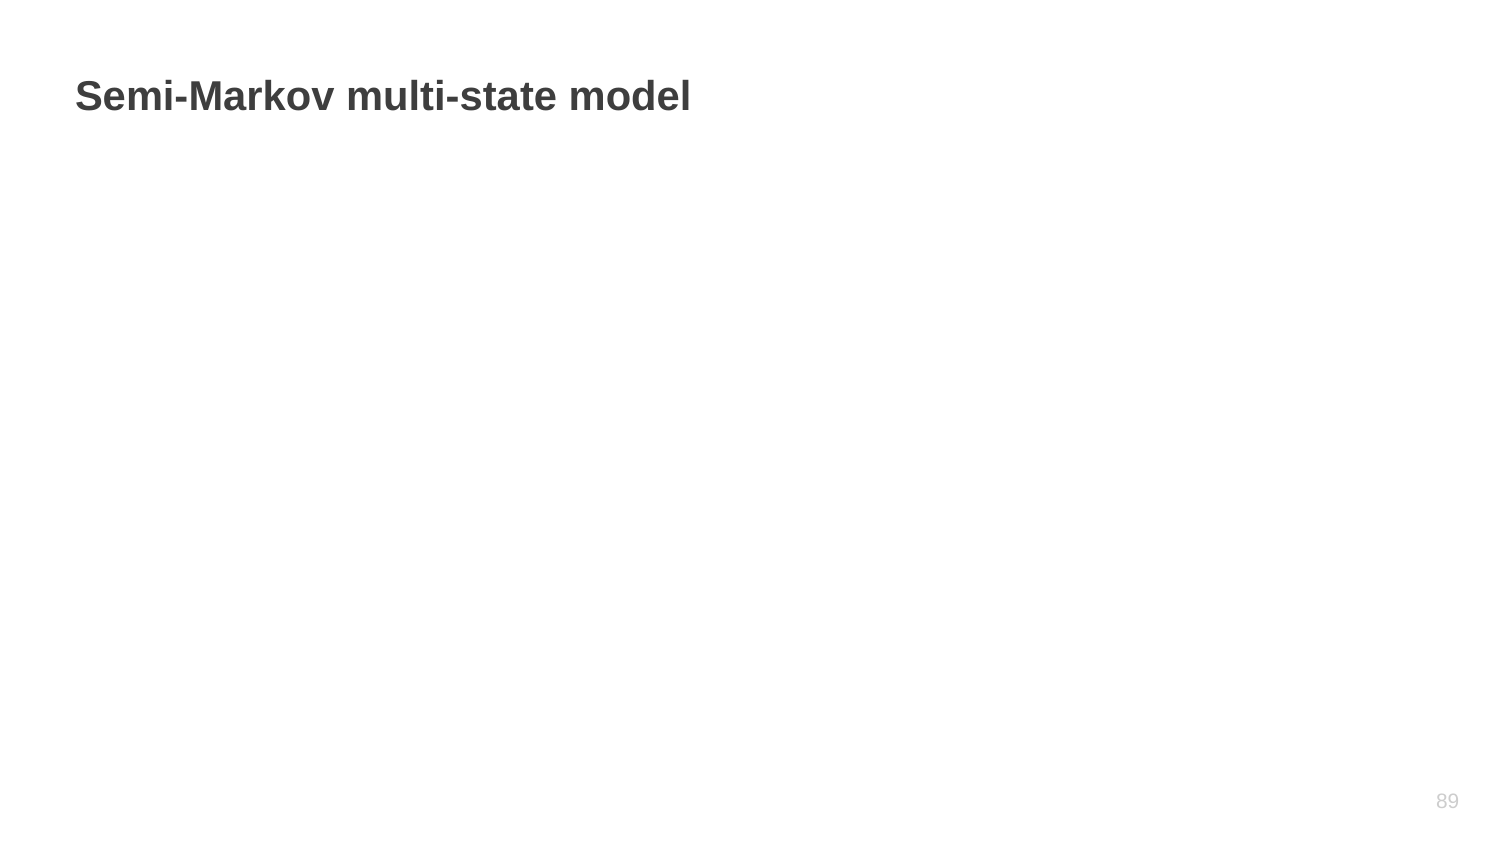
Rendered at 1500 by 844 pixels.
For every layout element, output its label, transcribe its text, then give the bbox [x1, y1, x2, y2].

slide_number 88 [1393, 777, 1475, 823]
title Semi-Markov multi-state model [75, 0, 1325, 188]
